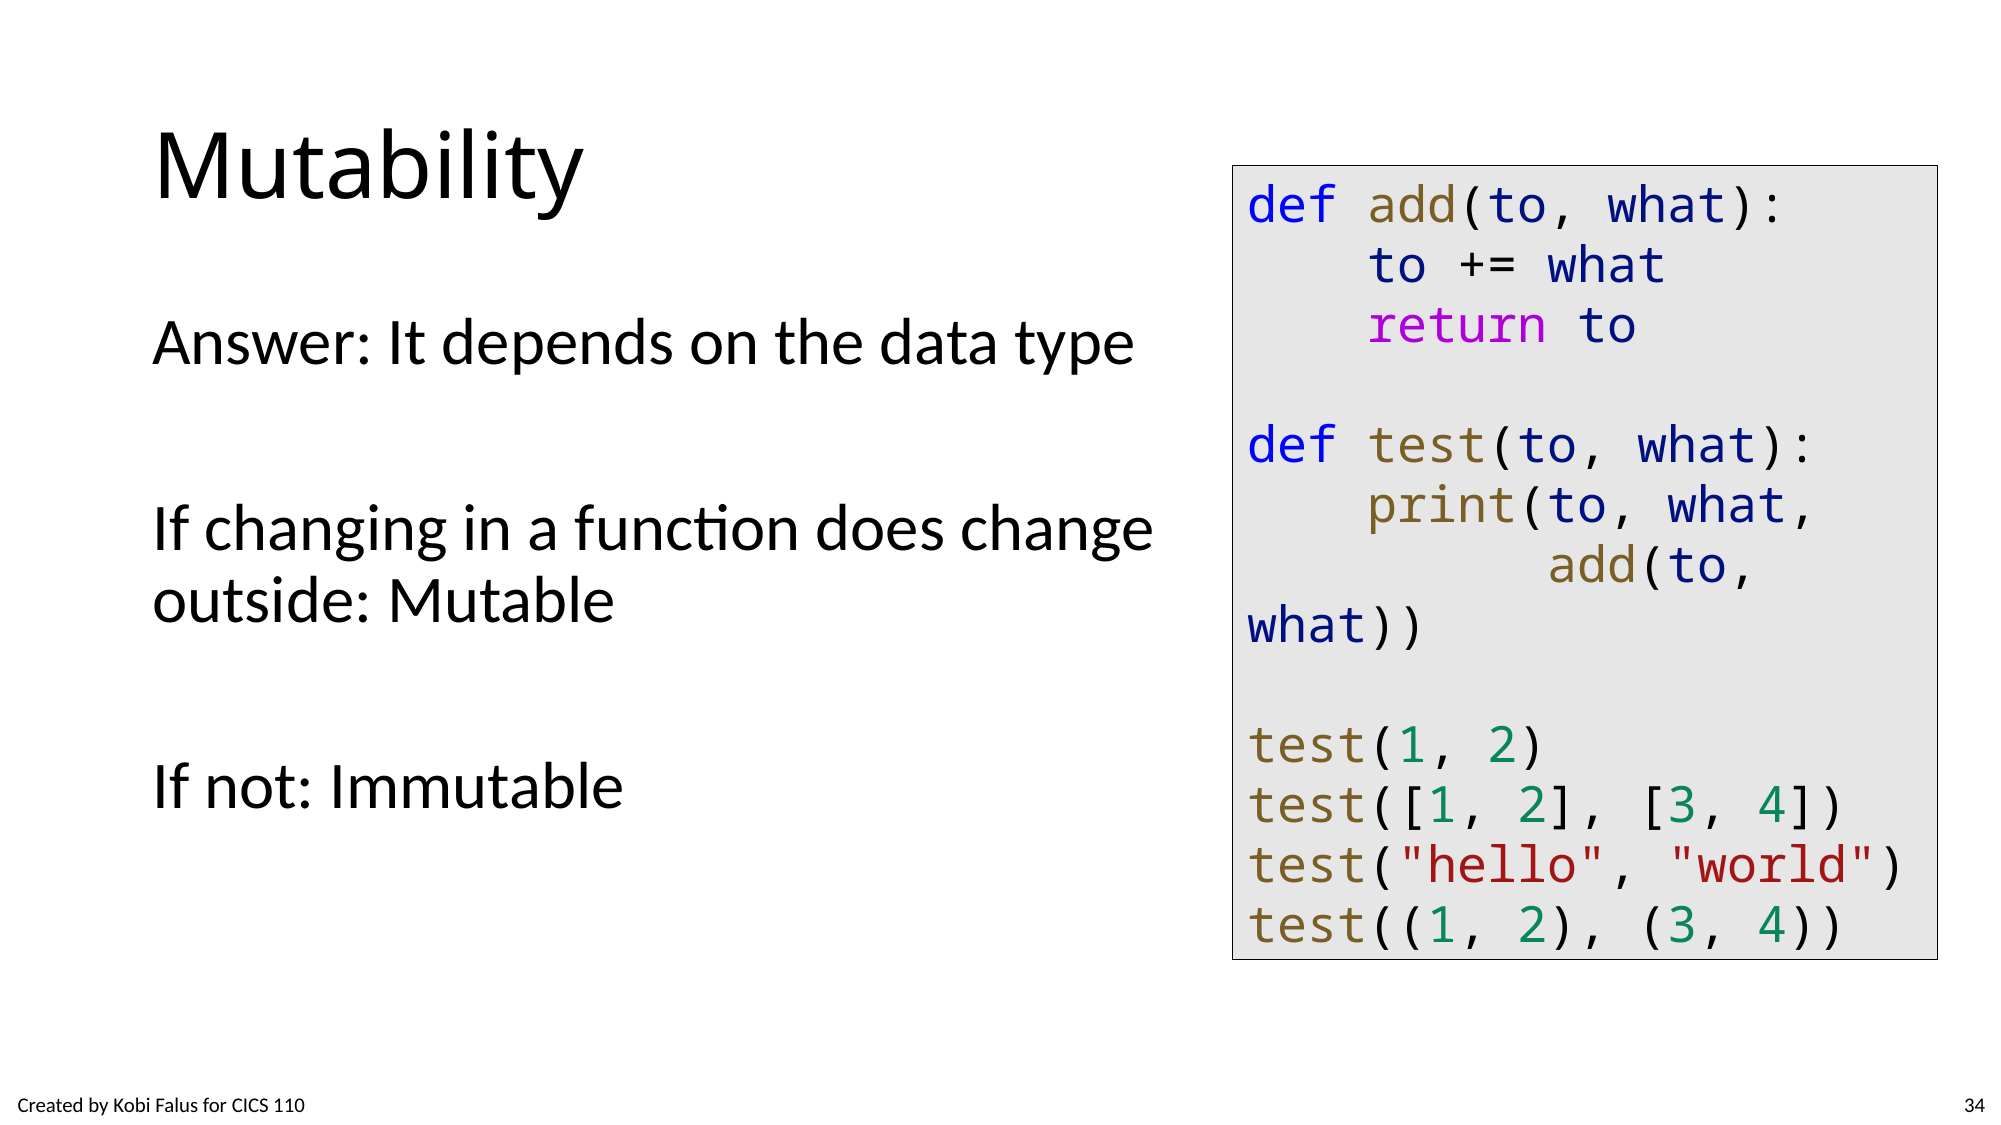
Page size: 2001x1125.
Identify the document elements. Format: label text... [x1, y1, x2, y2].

text_box def add(to, what): to += what return to def test(to, what): print(to, what, add(to, what)) test(1, 2) test([1, 2], [3, 4]) test("hello", "world") test((1, 2), (3, 4)) [1232, 165, 1938, 960]
title Mutability [137, 59, 1863, 278]
list Answer: It depends on the data type If changing in a function does change outside: Mutable If not: Immutable [137, 299, 1197, 1014]
